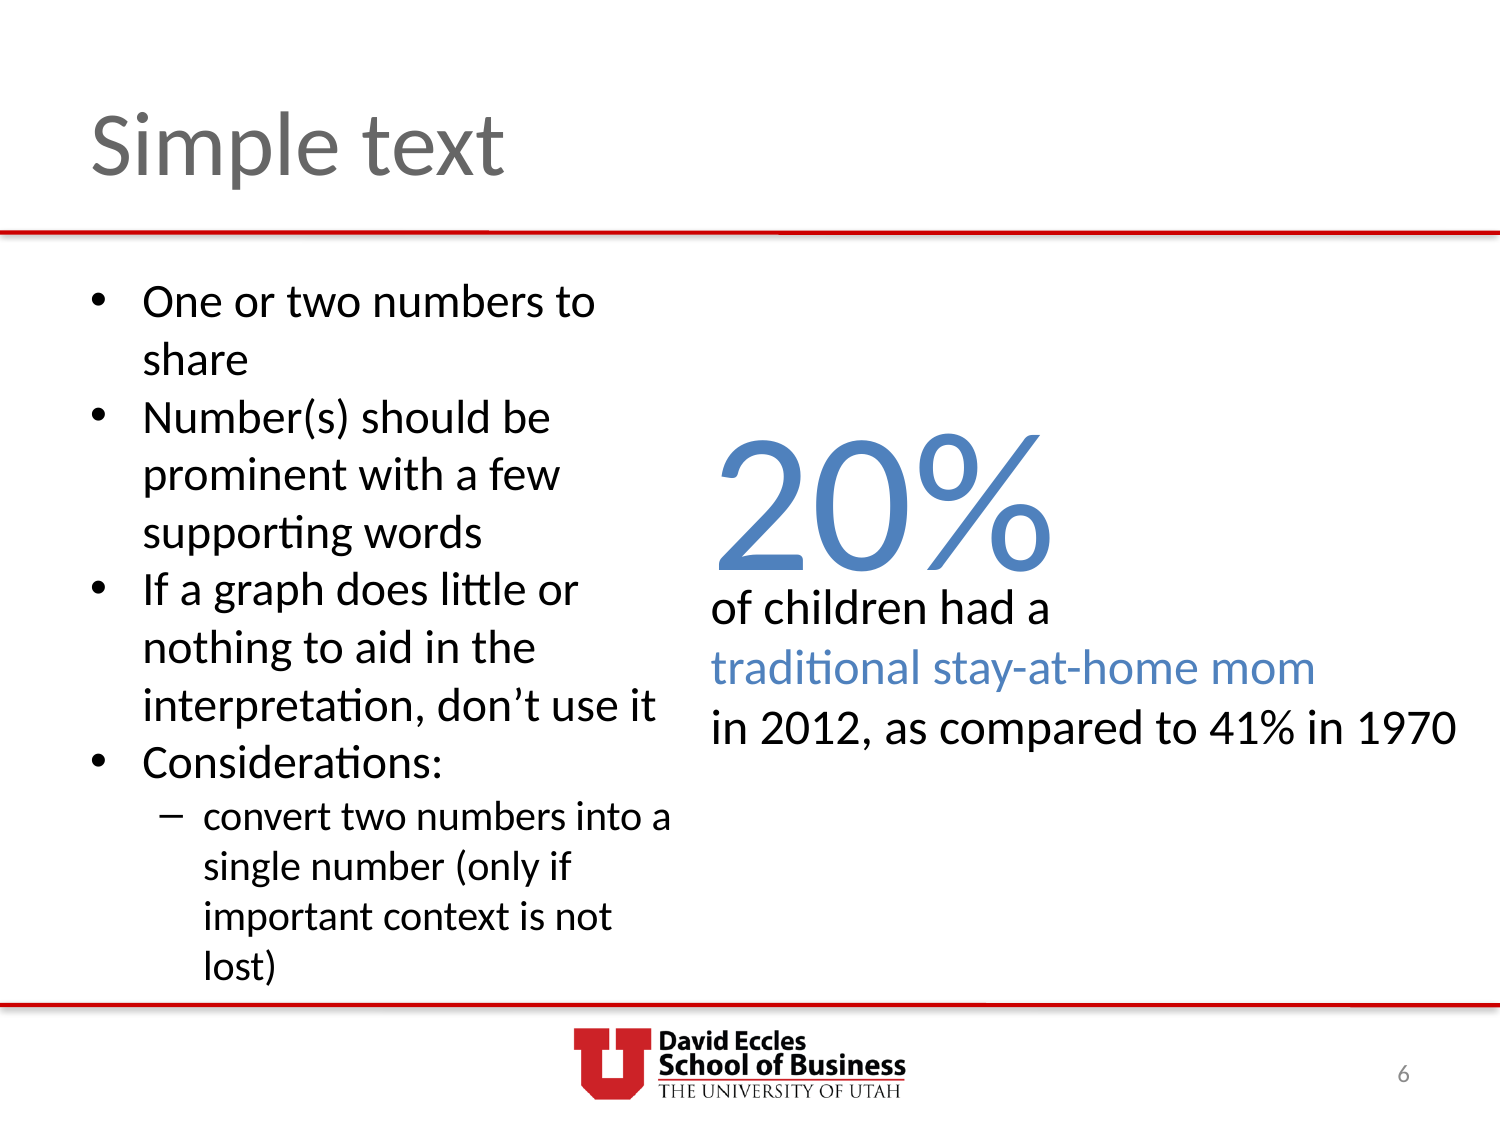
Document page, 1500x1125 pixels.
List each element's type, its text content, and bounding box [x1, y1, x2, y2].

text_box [695, 362, 1488, 765]
list One or two numbers to share Number(s) should be prominent with a few supporting words If a graph does little or nothing to aid in the interpretation, don’t use it Considerations: convert two numbers into a single number (only if important context is not lost) [75, 262, 709, 1005]
slide_number 6 [1074, 1042, 1425, 1103]
picture [573, 1026, 907, 1102]
title Simple text [75, 45, 1425, 233]
